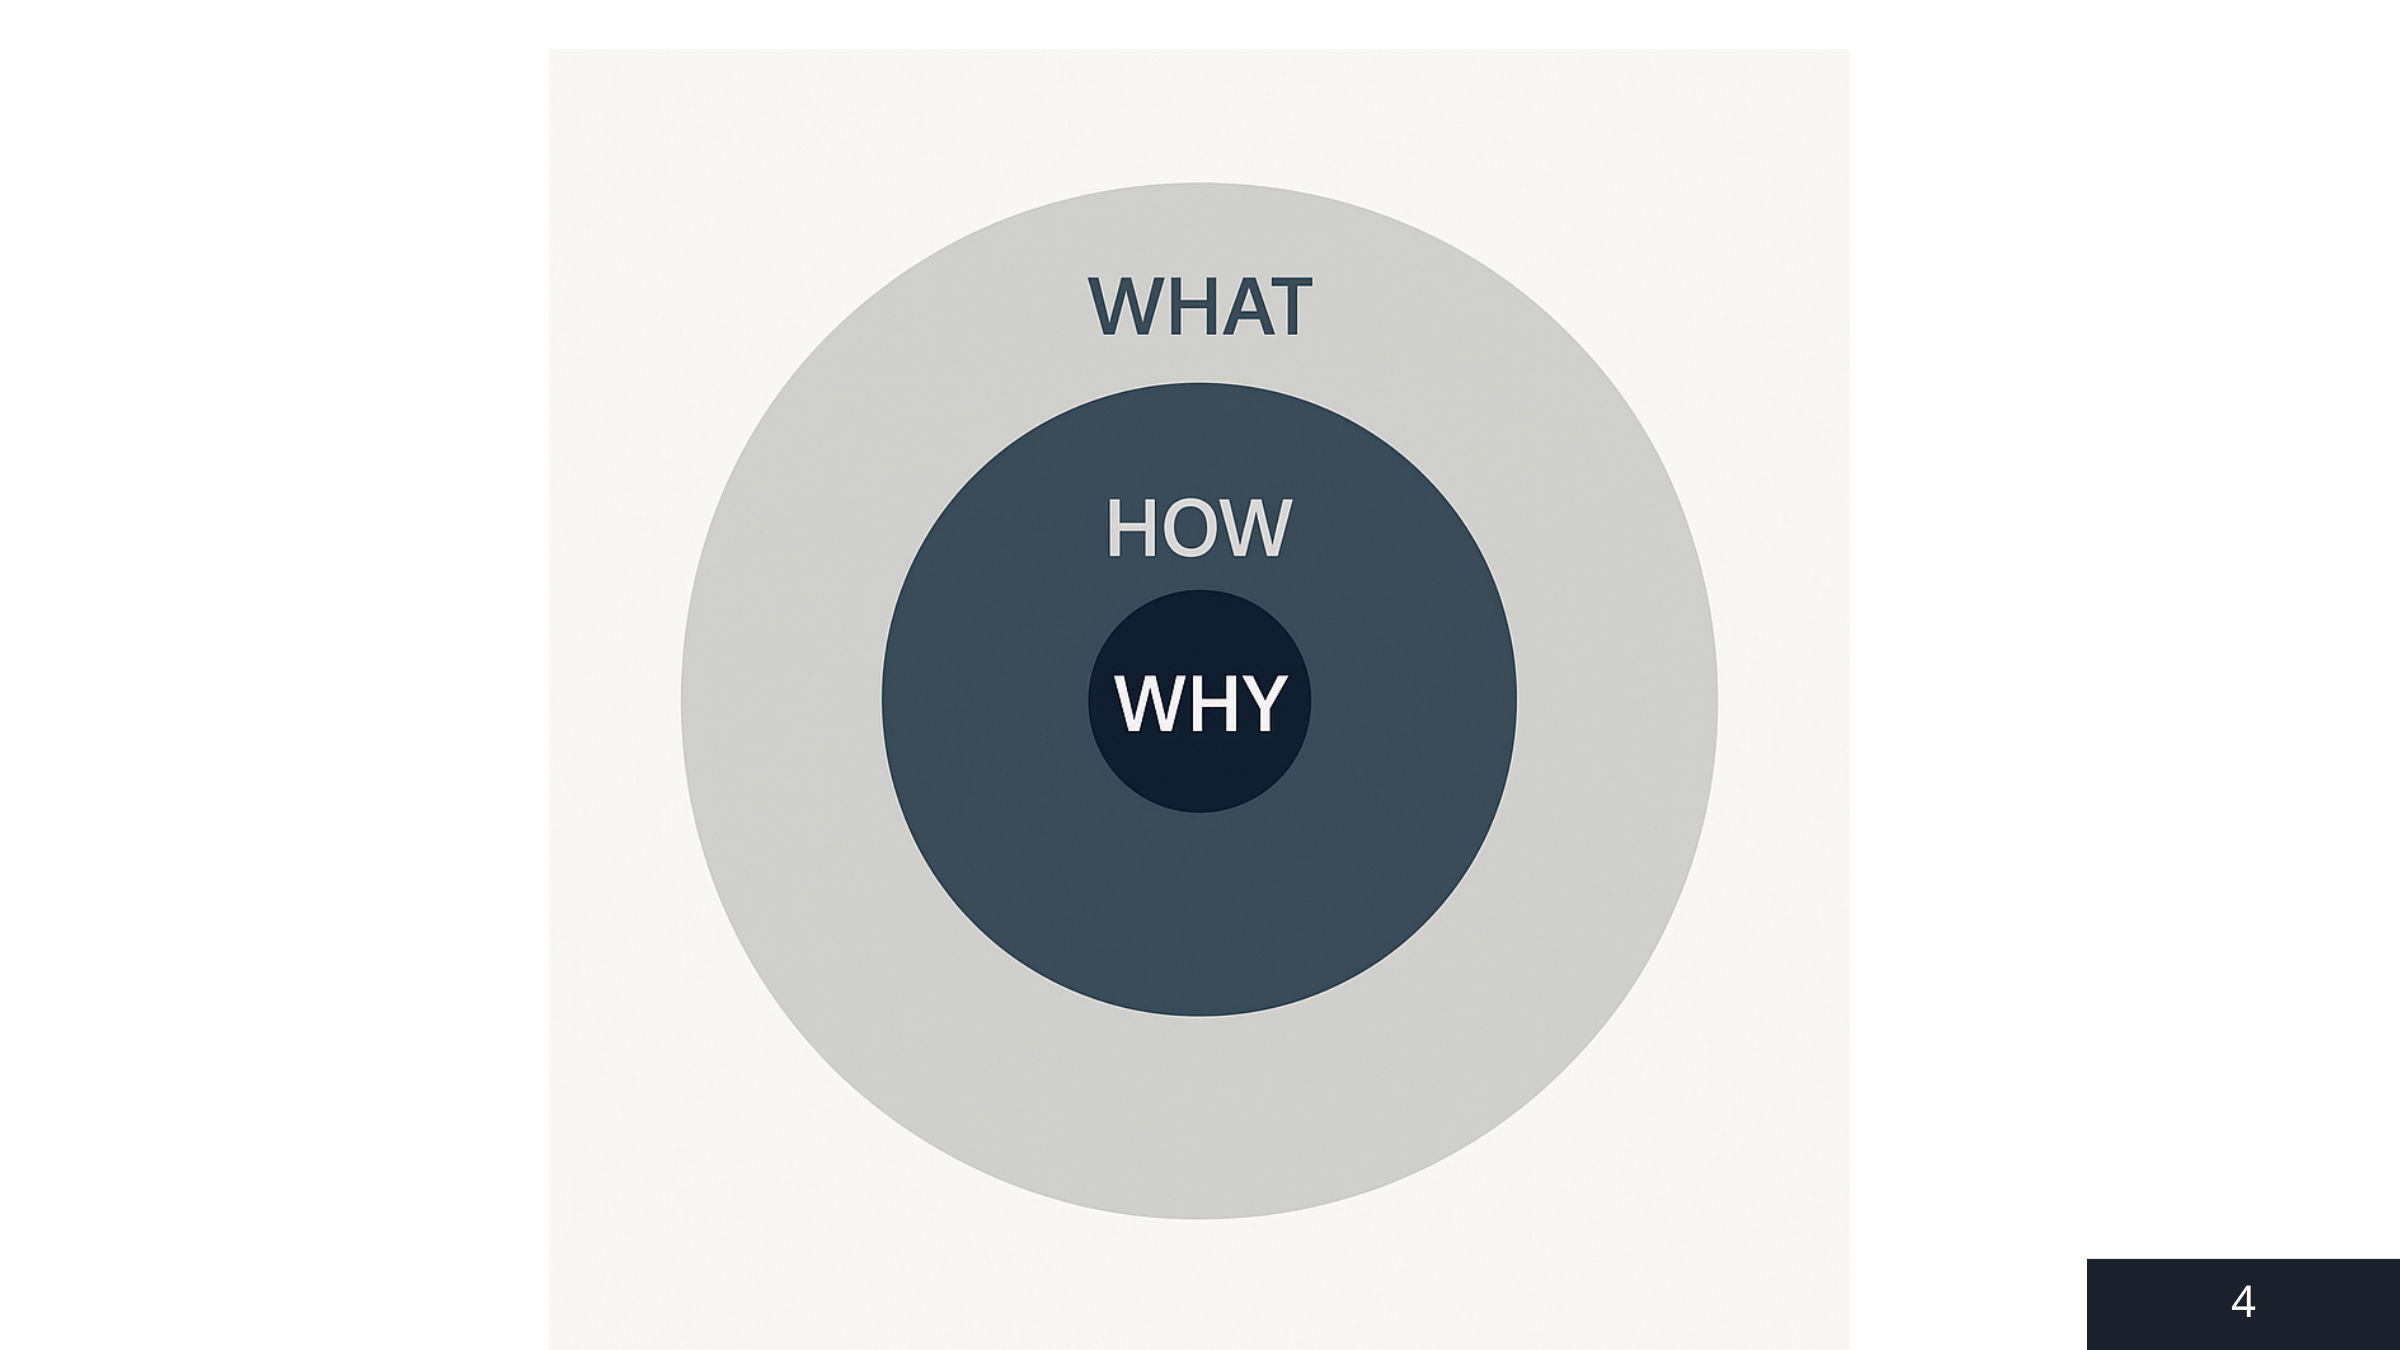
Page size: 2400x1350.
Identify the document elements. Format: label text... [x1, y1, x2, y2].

picture [549, 49, 1851, 1350]
text_box 4 [2087, 1258, 2400, 1350]
